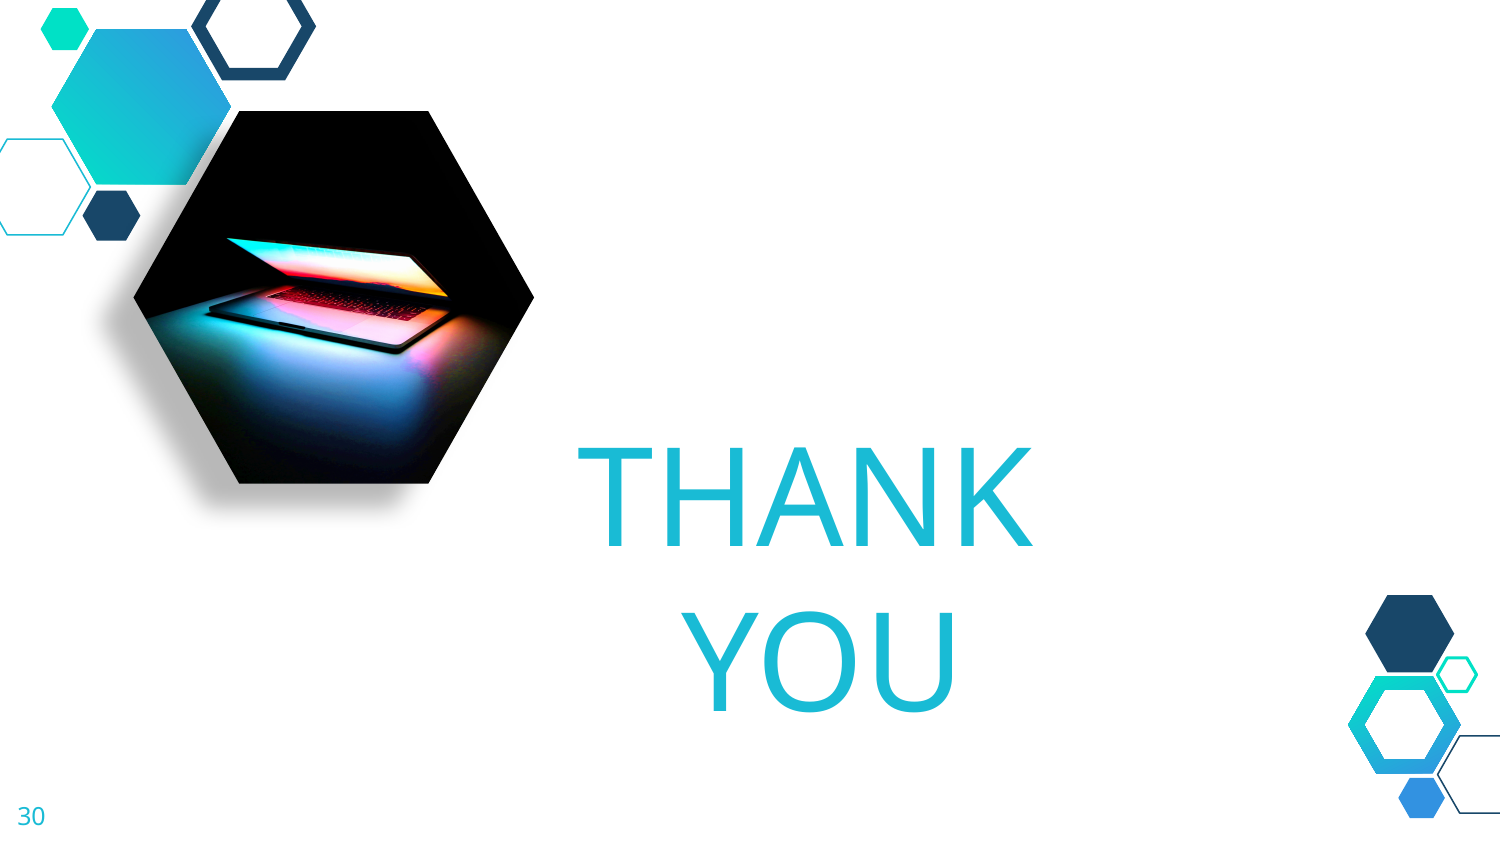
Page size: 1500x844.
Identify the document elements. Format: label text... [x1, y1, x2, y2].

picture [133, 110, 535, 484]
title THANK YOU [449, 318, 1198, 754]
slide_number 30 [2, 785, 93, 844]
